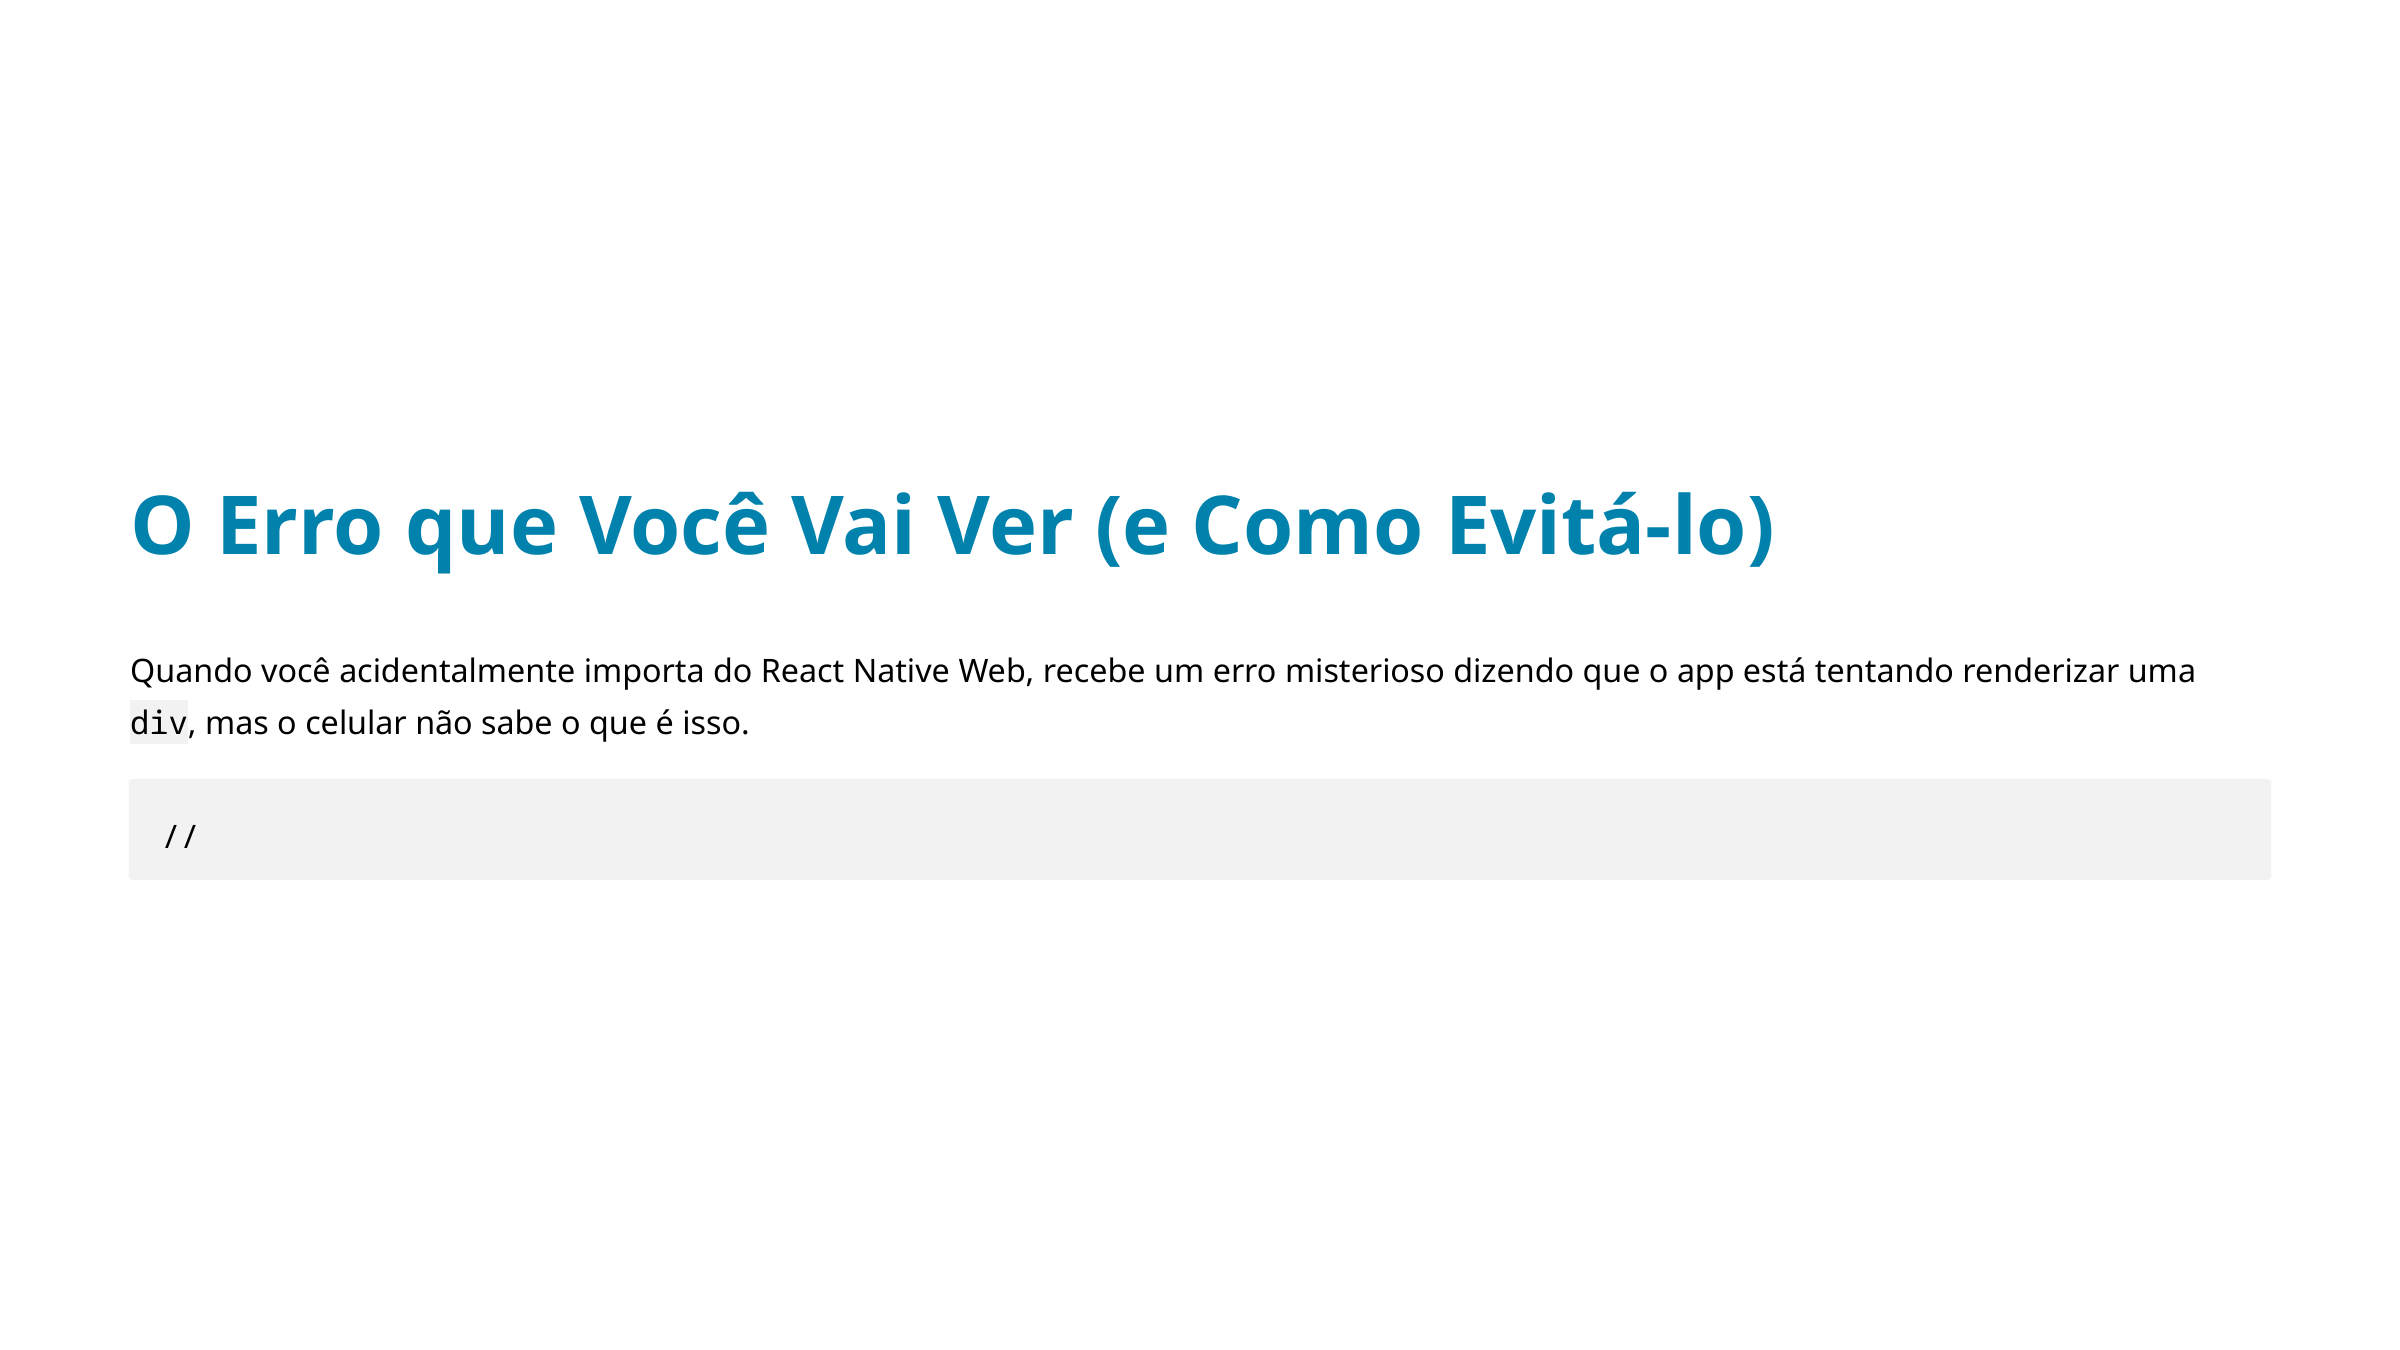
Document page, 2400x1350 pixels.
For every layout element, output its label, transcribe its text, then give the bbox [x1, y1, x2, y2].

text_box [128, 778, 2272, 880]
text_box Quando você acidentalmente importa do React Native Web, recebe um erro misterioso dizendo que o app está tentando renderizar uma div, mas o celular não sabe o que é isso. [130, 636, 2270, 743]
text_box // [161, 803, 2239, 856]
text_box O Erro que Você Vai Ver (e Como Evitá-lo) [130, 470, 1729, 572]
